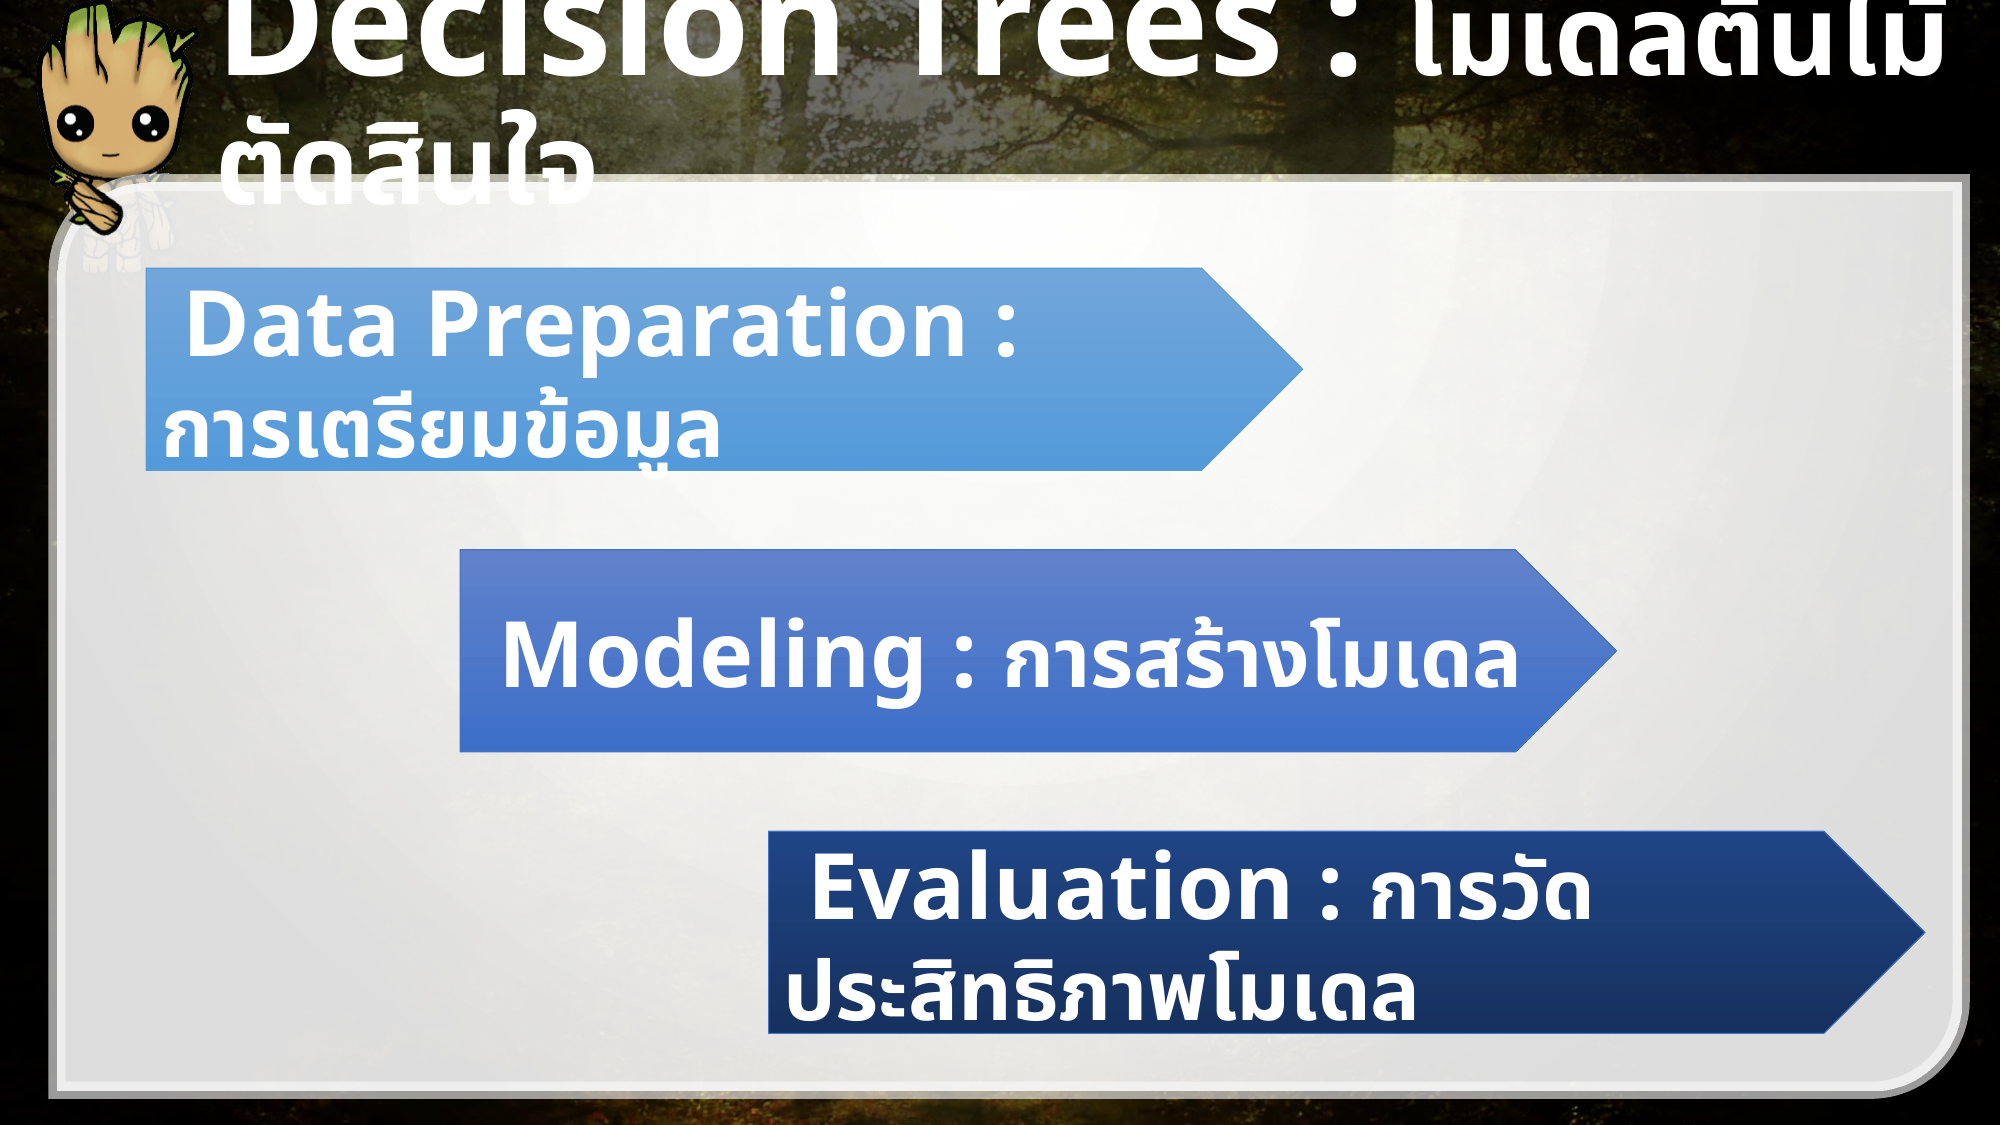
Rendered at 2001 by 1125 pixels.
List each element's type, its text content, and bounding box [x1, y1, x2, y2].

picture [0, 0, 2000, 1125]
text_box Data Preparation : การเตรียมข้อมูล [145, 267, 1304, 471]
text_box Modeling : การสร้างโมเดล [459, 549, 1618, 753]
text_box Evaluation : การวัดประสิทธิภาพโมเดล [768, 830, 1926, 1034]
title Decision Trees : โมเดลต้นไม้ตัดสินใจ [199, 0, 2000, 175]
